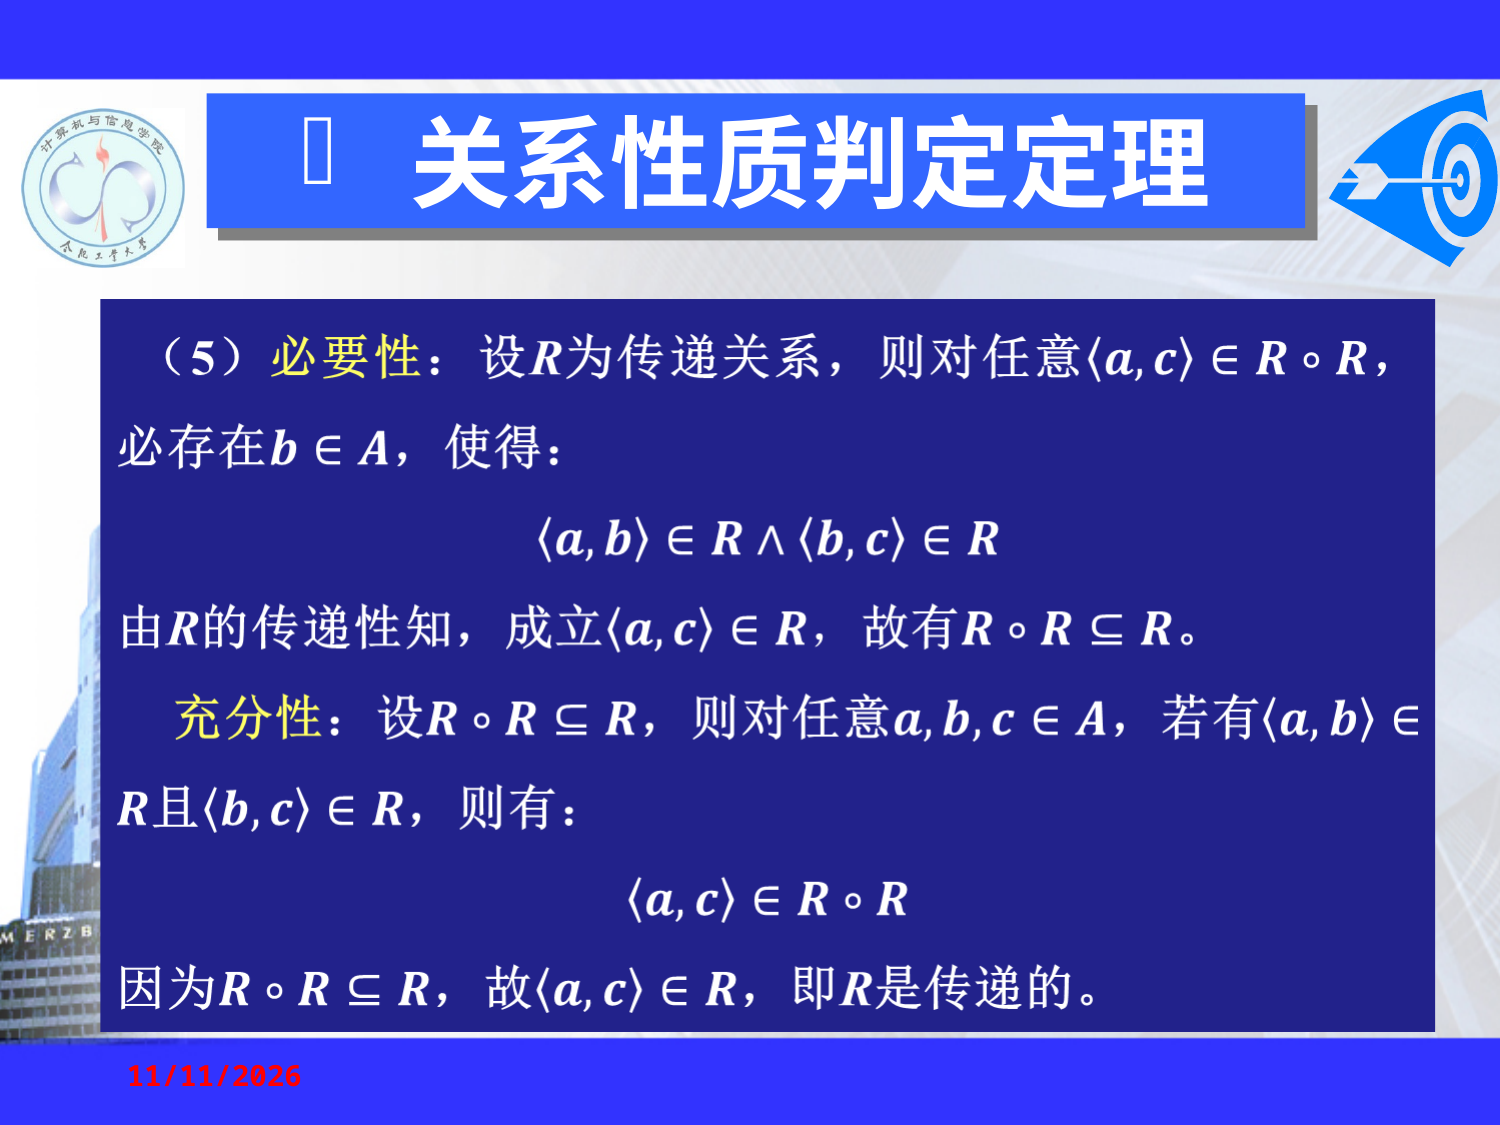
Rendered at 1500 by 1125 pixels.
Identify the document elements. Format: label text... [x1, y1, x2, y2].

text_box 2020/9/7 [112, 1049, 425, 1125]
text_box [100, 299, 1436, 1032]
picture [0, 0, 1500, 1125]
text_box 关系性质判定定理 [206, 93, 1306, 229]
